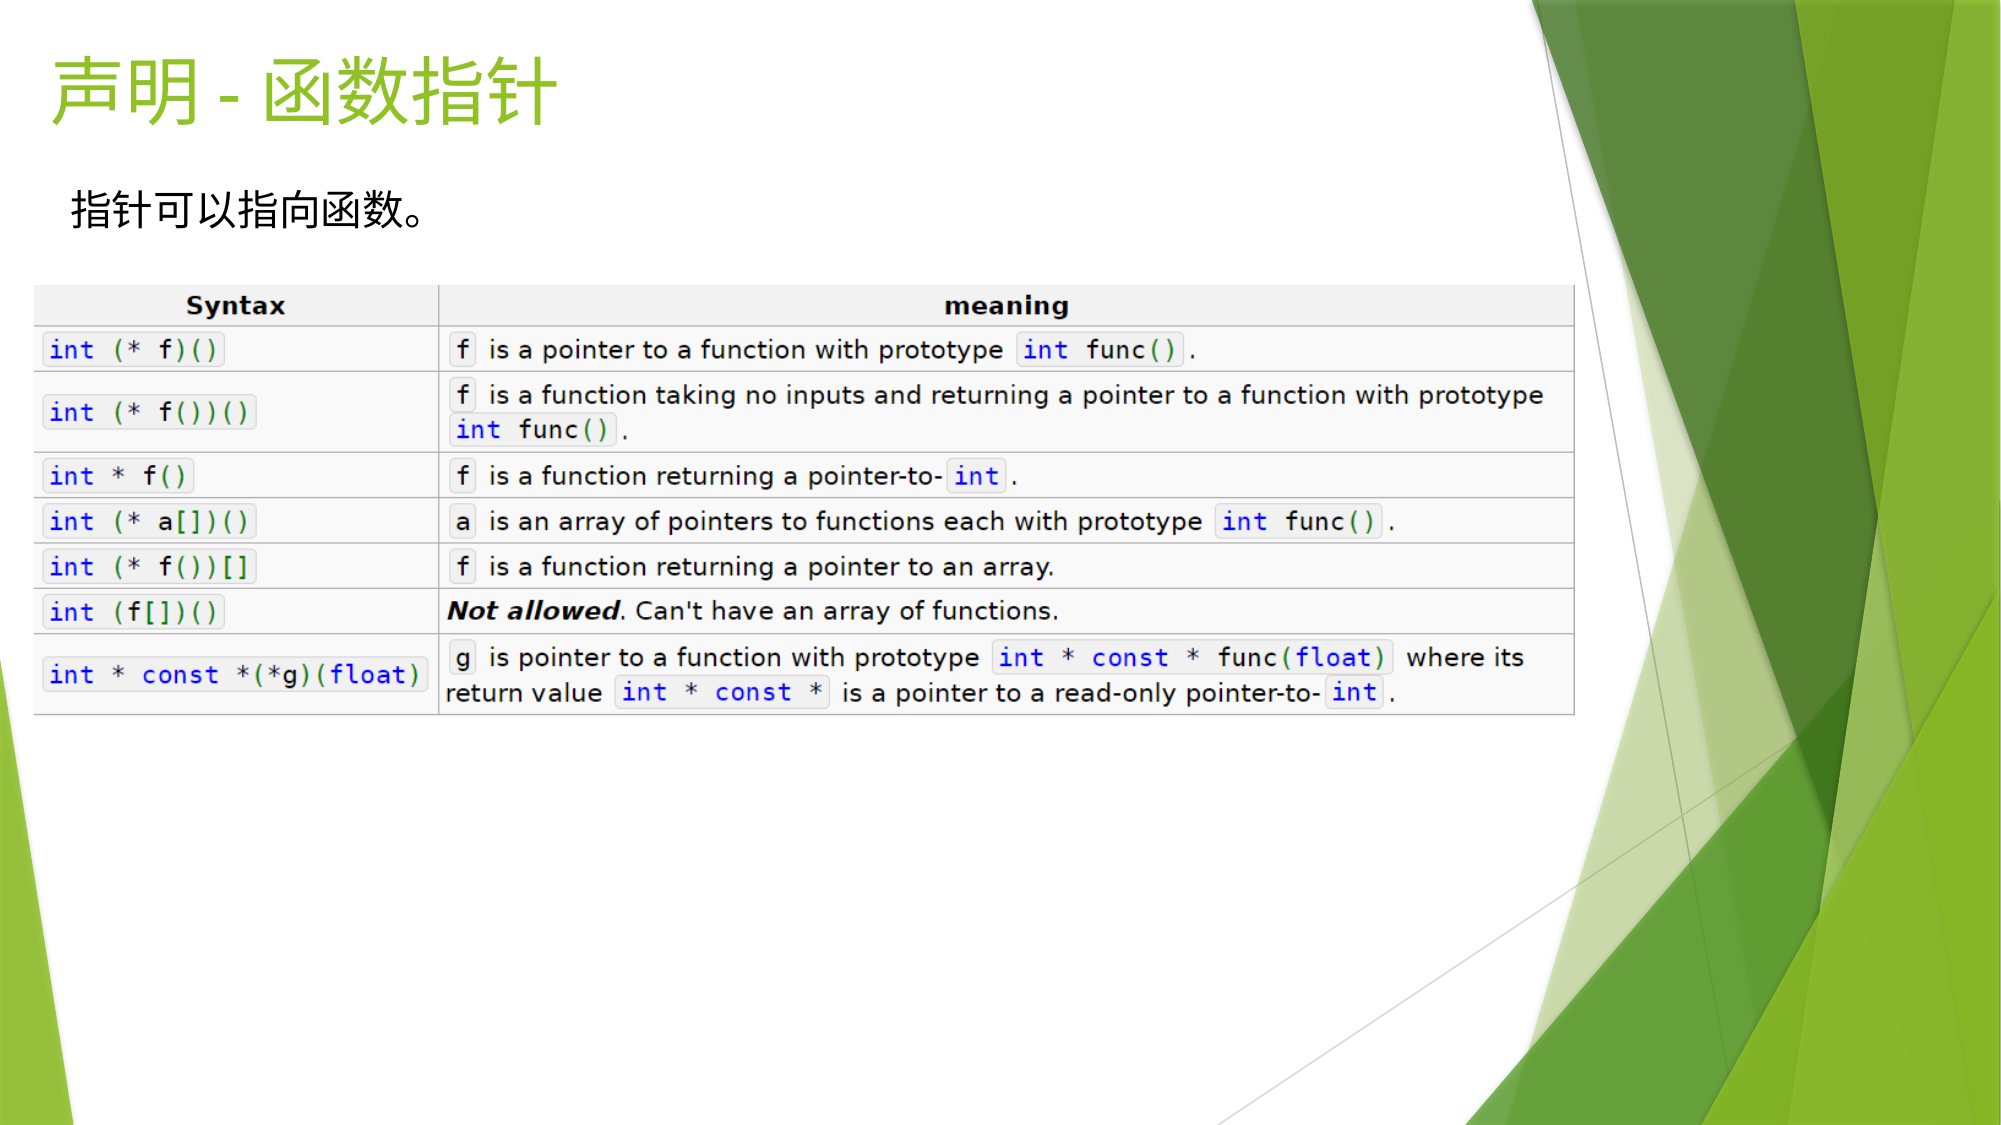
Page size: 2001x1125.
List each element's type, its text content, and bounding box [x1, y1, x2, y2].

title 声明-函数指针 [34, 37, 1446, 177]
picture [34, 285, 1576, 720]
text_box 指针可以指向函数。 [55, 176, 1526, 242]
